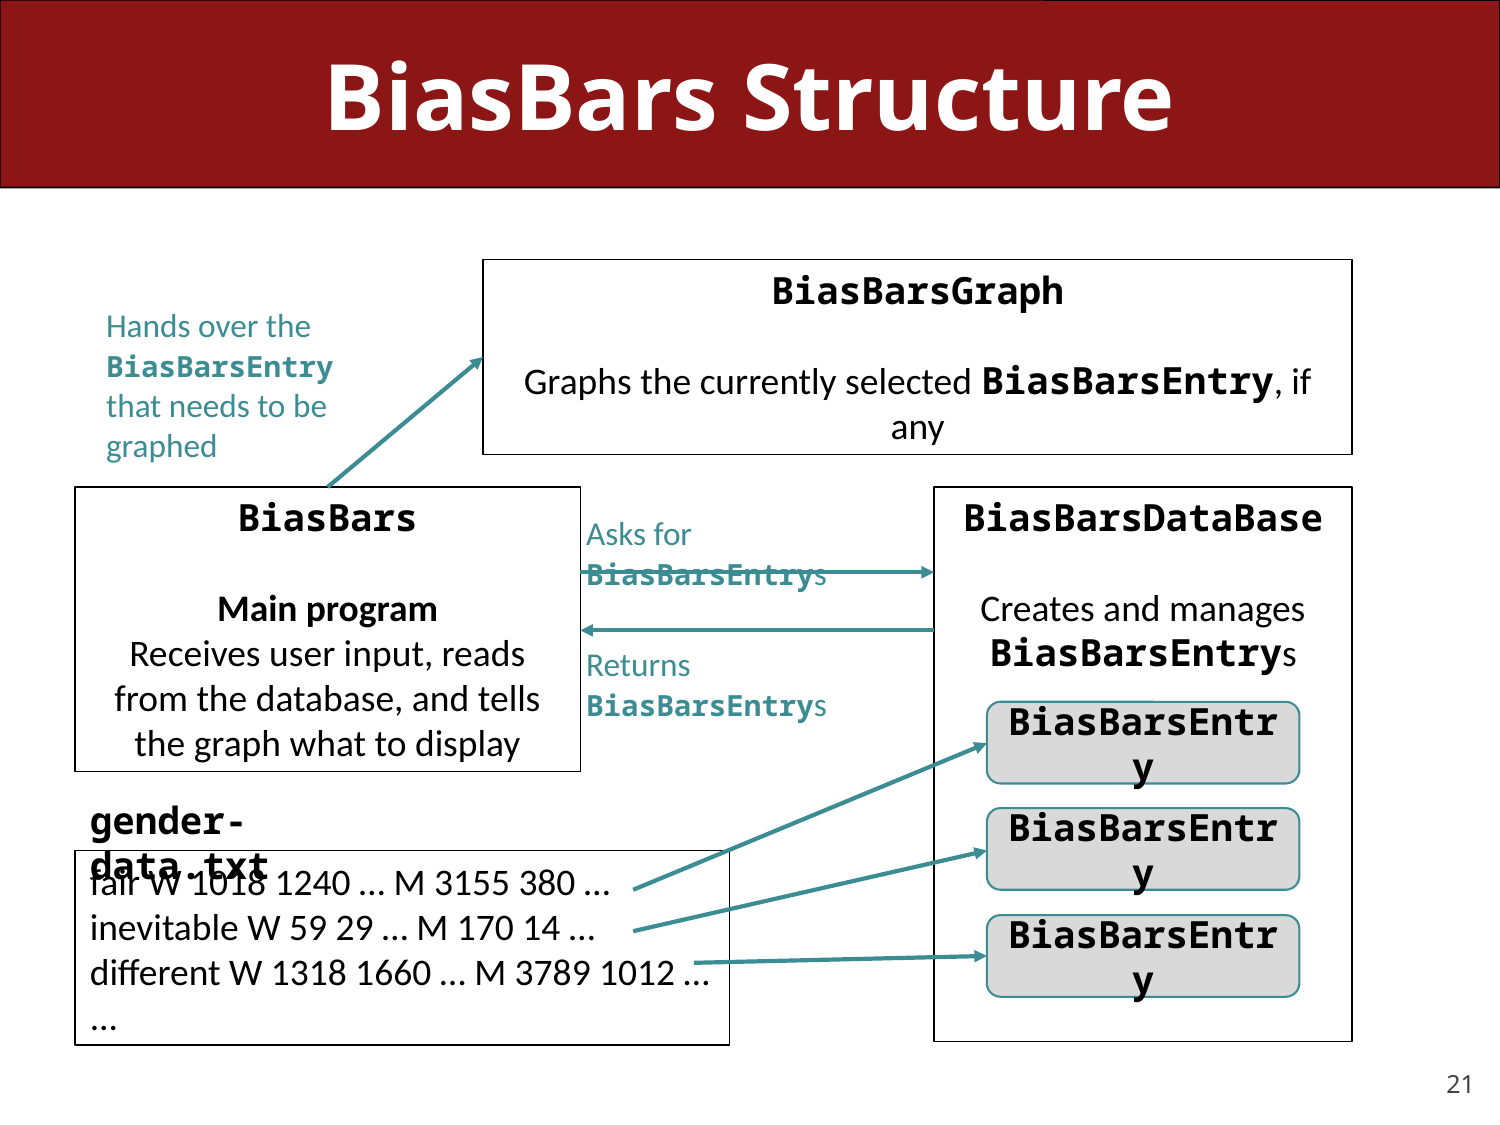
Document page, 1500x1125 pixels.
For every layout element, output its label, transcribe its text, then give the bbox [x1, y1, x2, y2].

text_box BiasBars Main program Receives user input, reads from the database, and tells the graph what to display [74, 487, 581, 772]
text_box BiasBarsDataBase Creates and manages BiasBarsEntrys [934, 487, 1353, 1042]
text_box BiasBarsEntry [985, 700, 1301, 785]
text_box Returns BiasBarsEntrys [571, 636, 943, 731]
text_box BiasBarsEntry [987, 807, 1301, 891]
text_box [633, 850, 987, 932]
title BiasBars Structure [75, 0, 1425, 188]
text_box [327, 335, 483, 488]
text_box BiasBarsEntry [985, 914, 1301, 998]
text_box fair W 1018 1240 … M 3155 380 … inevitable W 59 29 … M 170 14 … different W 1318 1660 … M 3789 1012 … ... [74, 850, 730, 1046]
text_box BiasBarsGraph Graphs the currently selected BiasBarsEntry, if any [483, 259, 1353, 455]
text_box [693, 955, 987, 963]
text_box Hands over the BiasBarsEntry that needs to be graphed [91, 296, 402, 472]
text_box Asks for BiasBarsEntrys [571, 504, 943, 600]
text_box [633, 743, 987, 850]
text_box gender-data.txt [75, 789, 419, 895]
